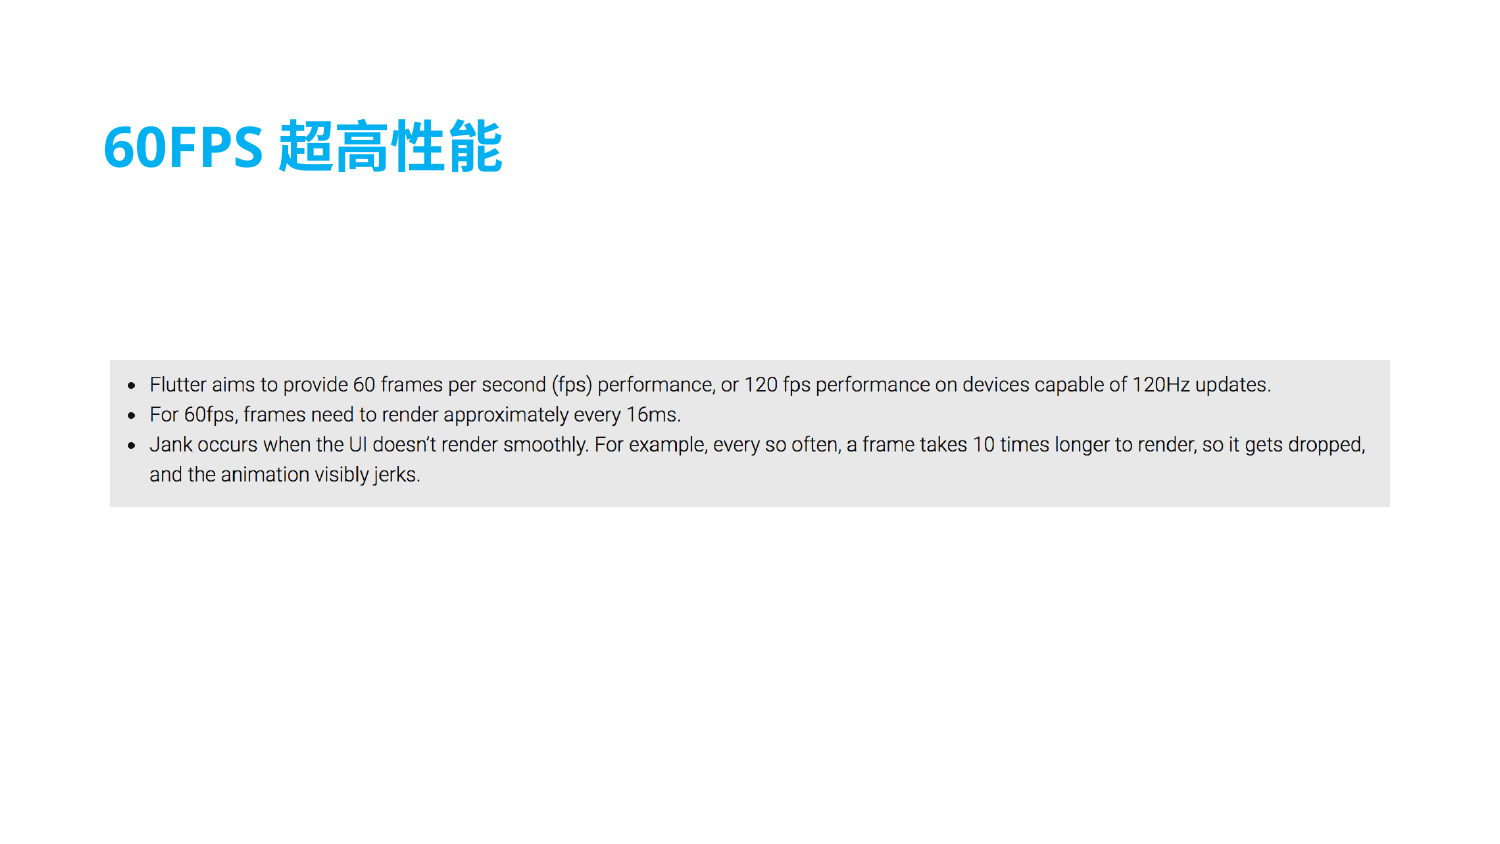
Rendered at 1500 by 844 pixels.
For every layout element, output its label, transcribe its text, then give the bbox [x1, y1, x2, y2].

text_box 60FPS超高性能 [88, 103, 1424, 186]
picture [109, 359, 1391, 507]
